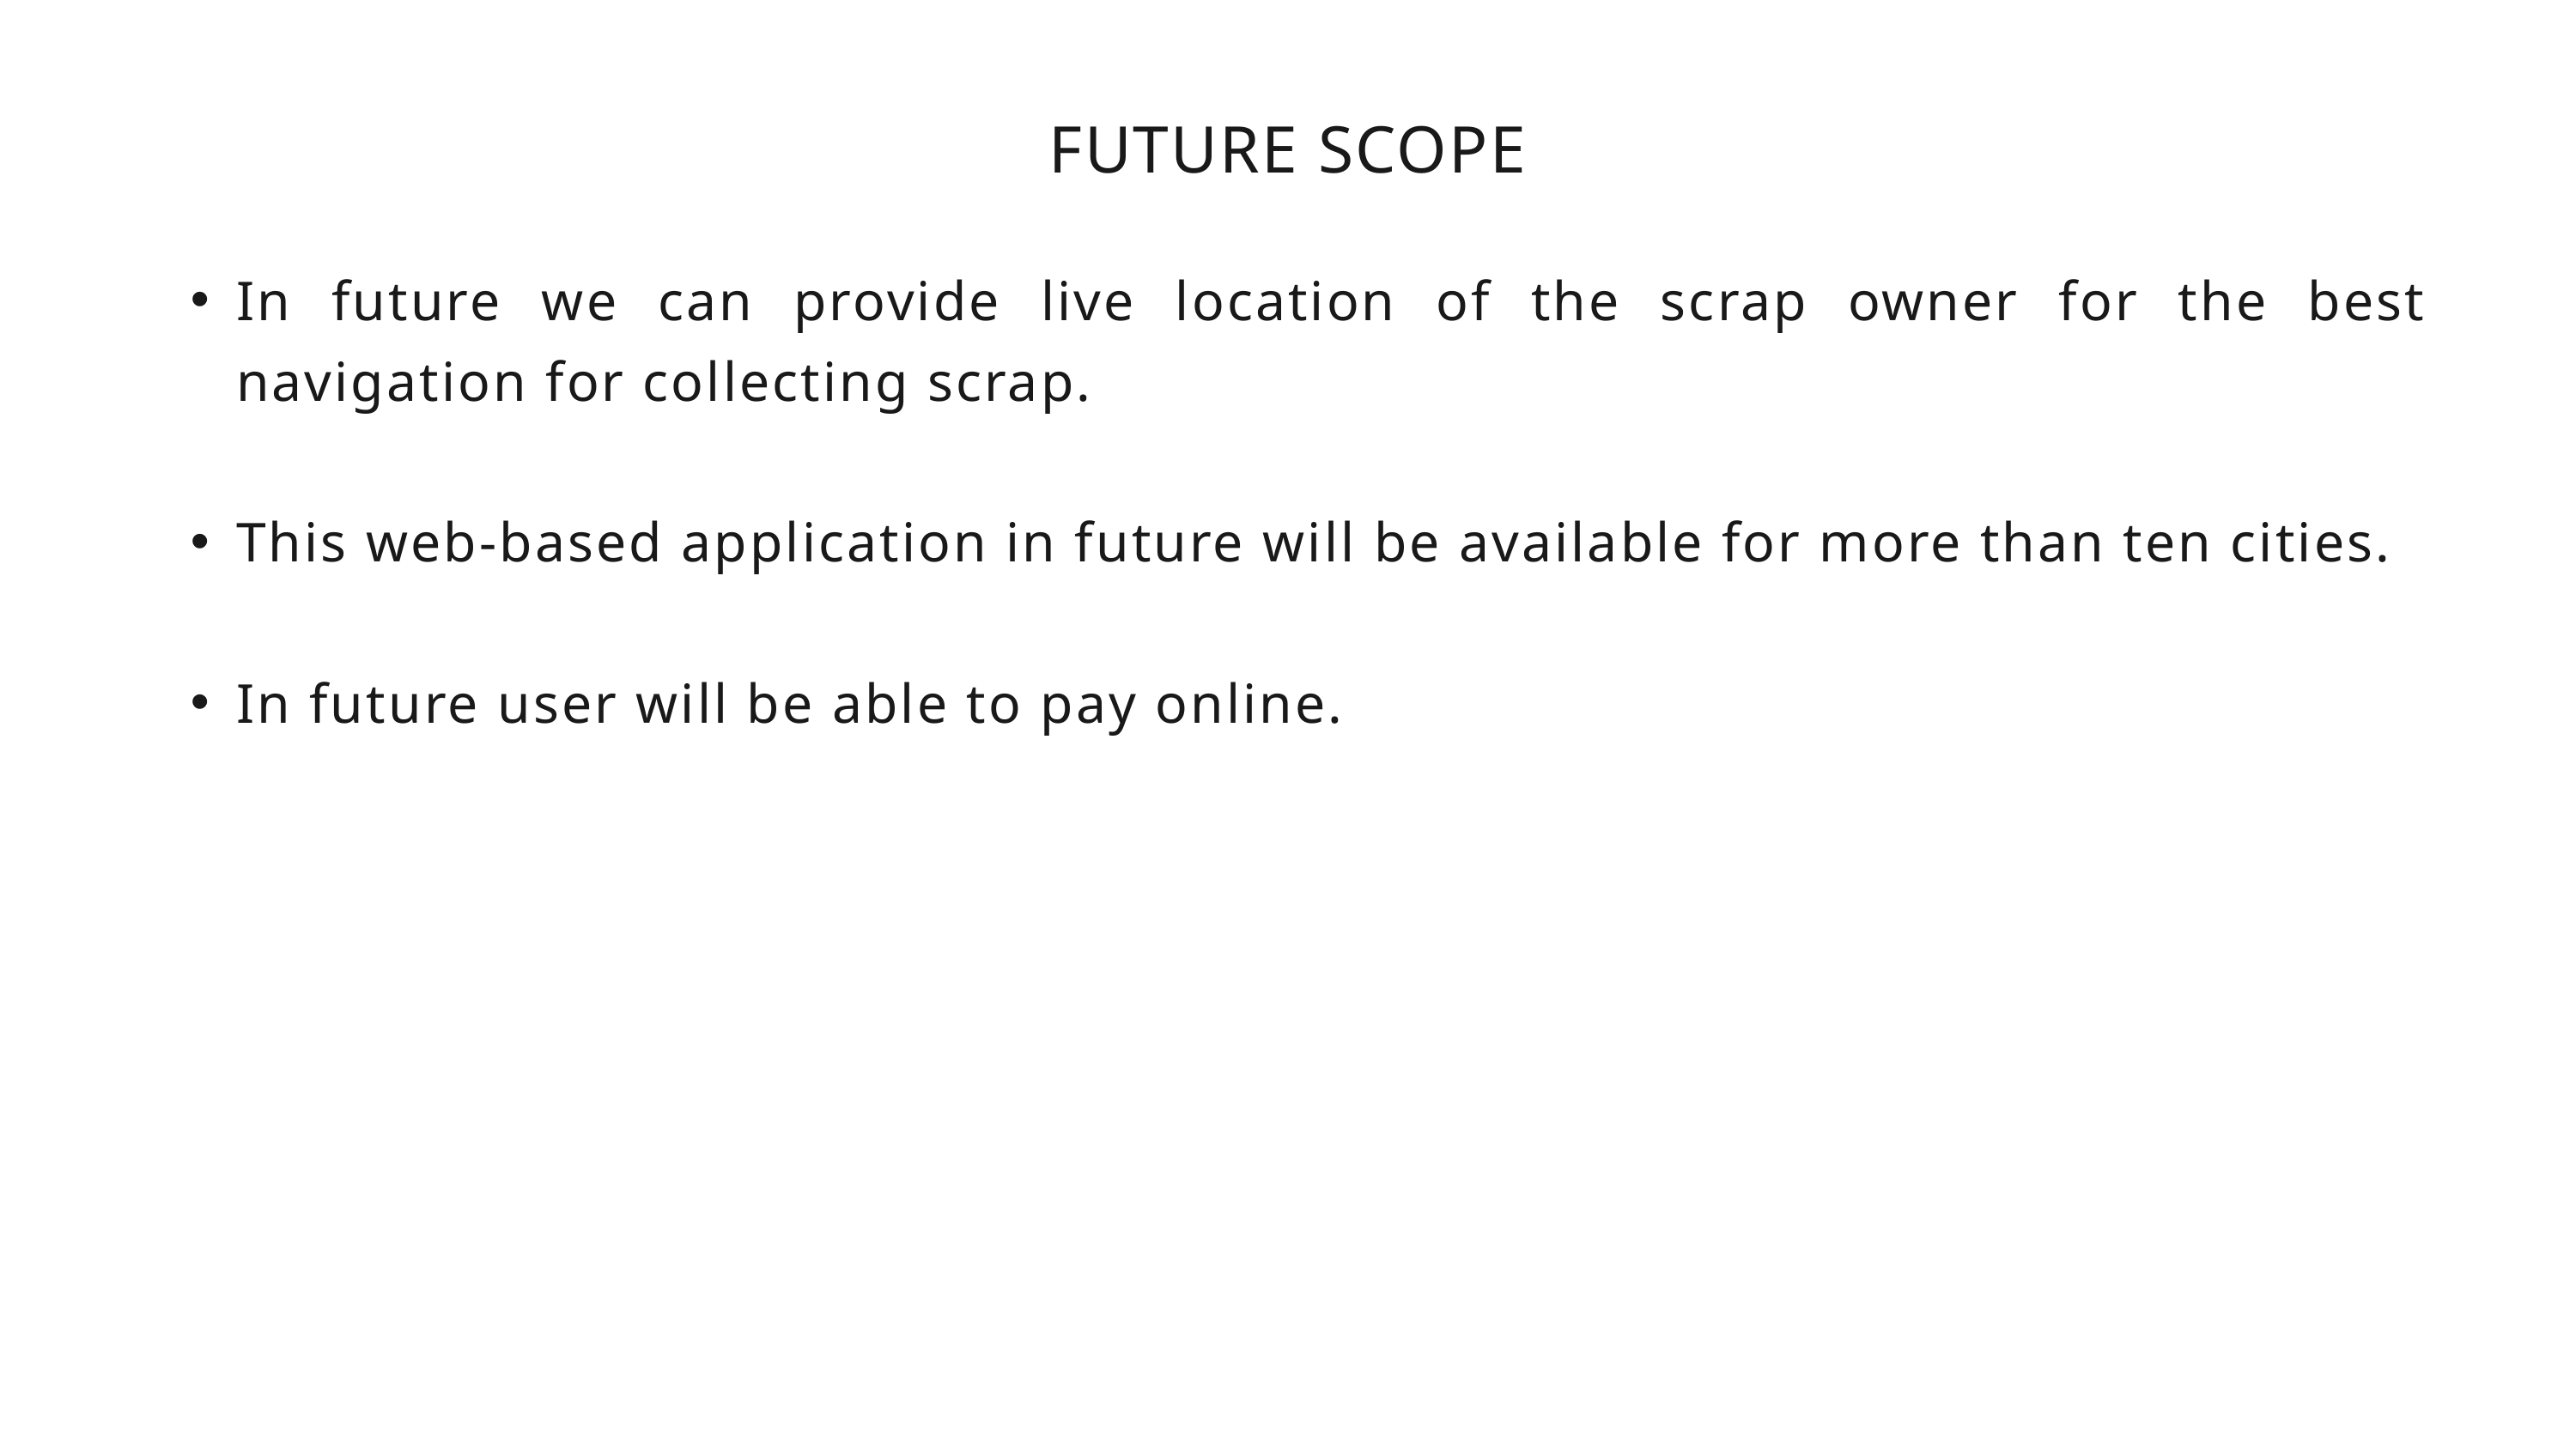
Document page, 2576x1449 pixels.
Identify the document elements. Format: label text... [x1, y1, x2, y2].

text_box FUTURE SCOPE [501, 101, 2075, 186]
text_box In future we can provide live location of the scrap owner for the best navigation for collecting scrap. This web-based application in future will be available for more than ten cities. In future user will be able to pay online. [144, 250, 2432, 895]
